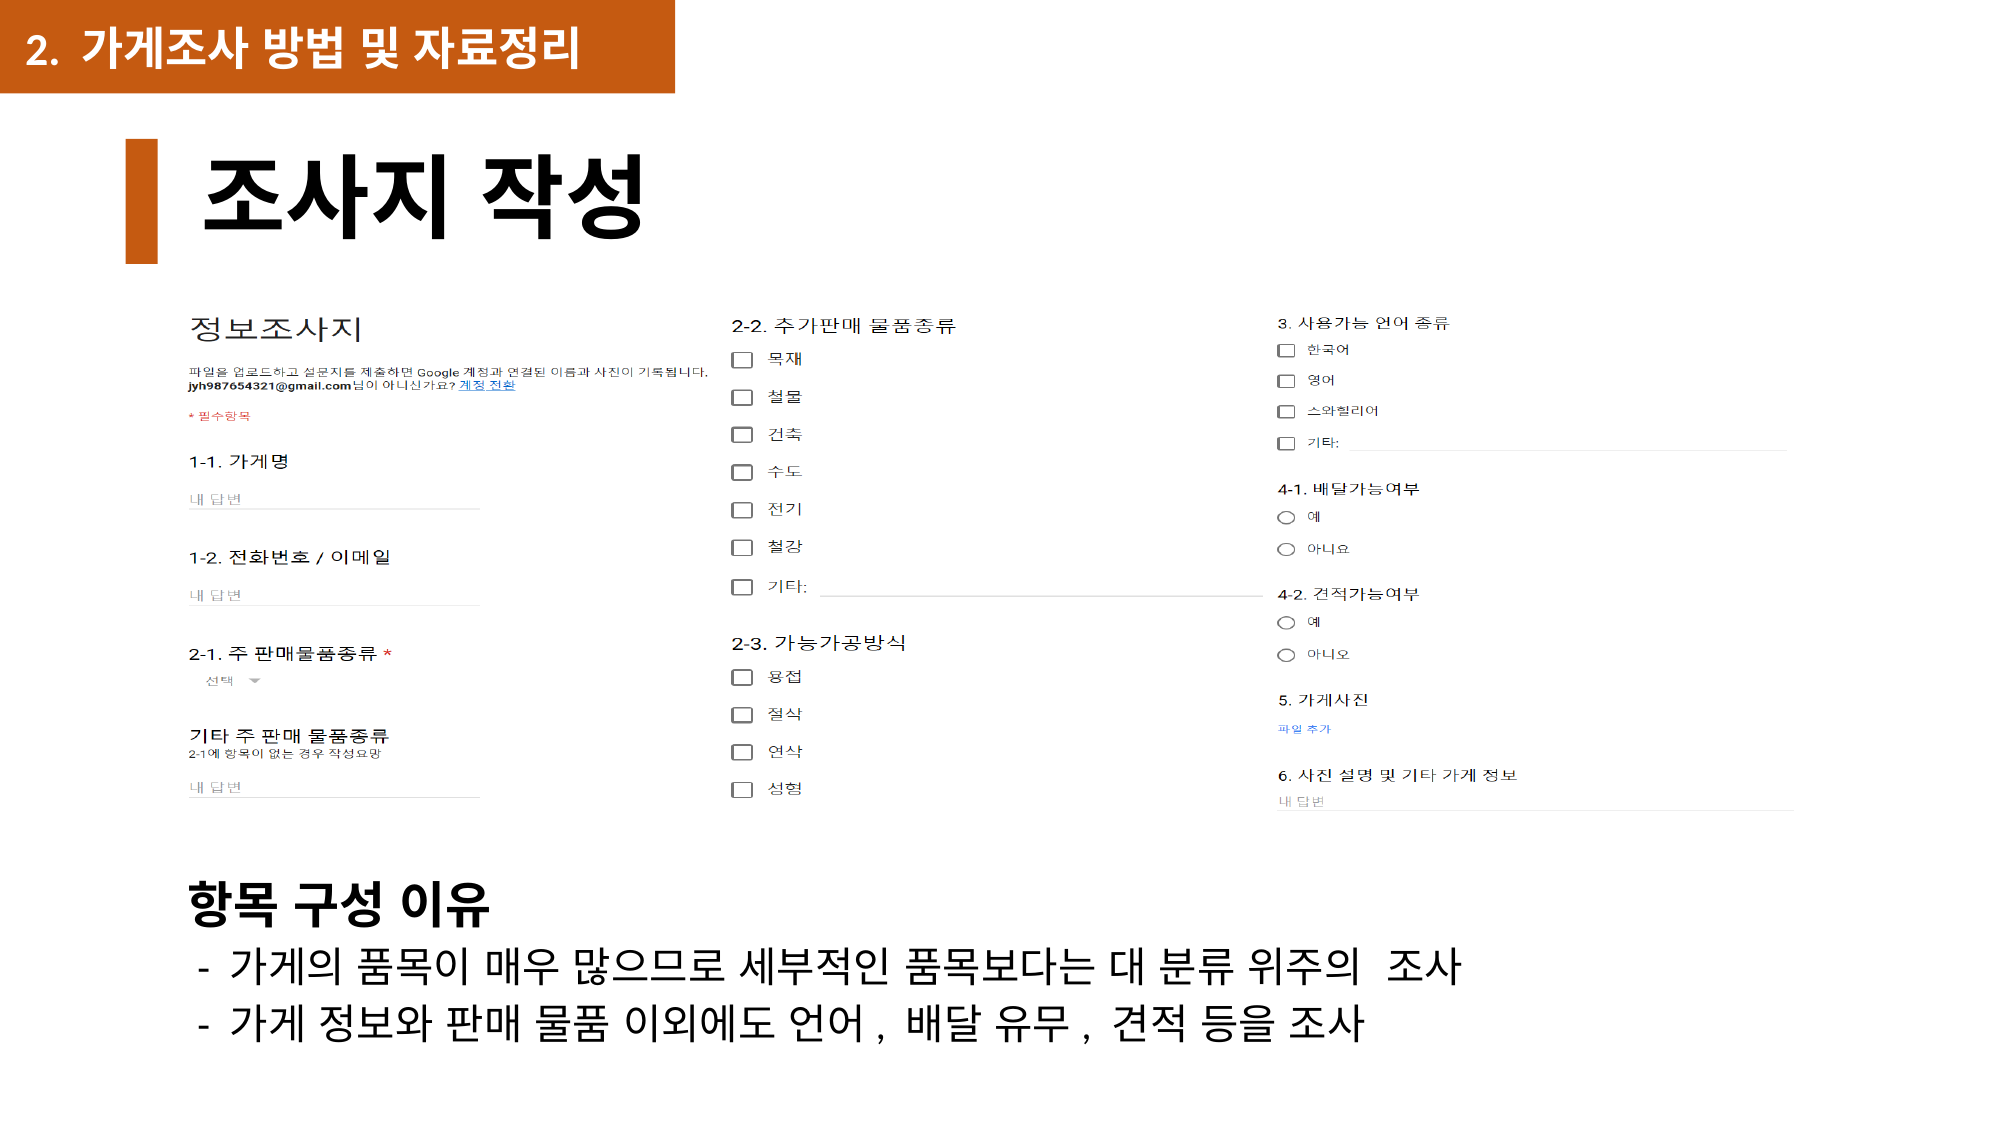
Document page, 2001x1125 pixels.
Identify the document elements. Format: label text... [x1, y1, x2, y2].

text_box 2. 가게조사 방법 및 자료정리 [0, 0, 676, 94]
text_box 항목 구성 이유 - 가게의 품목이 매우 많으므로 세부적인 품목보다는 대 분류 위주의 조사 - 가게 정보와 판매 물품 이외에도 언어, 배달 유무, 견적 등을 조사 [172, 837, 1716, 1076]
title 조사지 작성 [186, 93, 1912, 311]
text_box [125, 138, 158, 264]
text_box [172, 311, 1807, 822]
